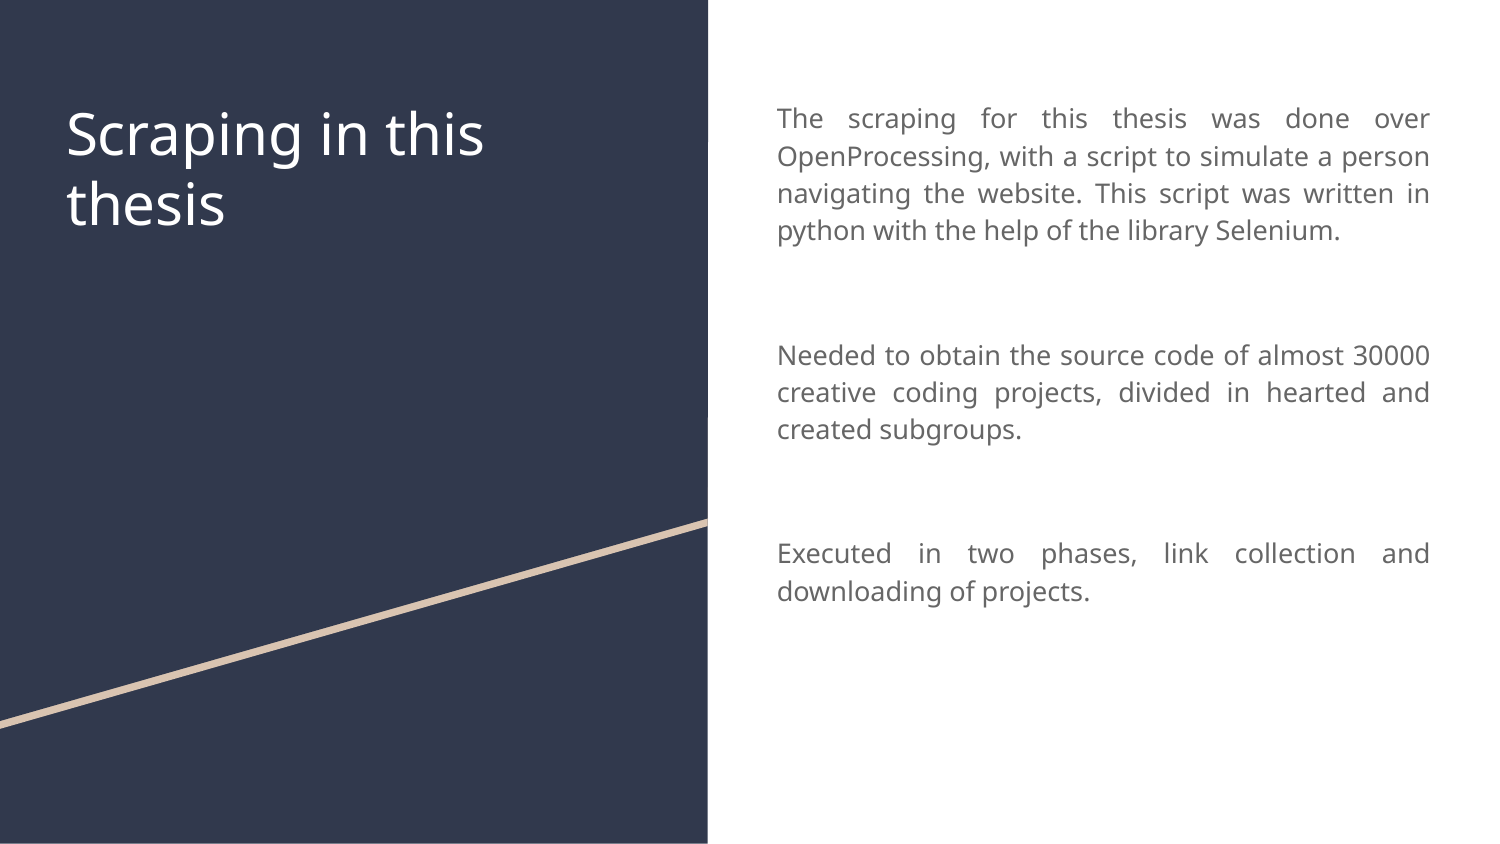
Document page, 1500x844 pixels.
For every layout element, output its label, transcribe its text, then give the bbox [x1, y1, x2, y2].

title Scraping in this thesis [51, 82, 660, 494]
list The scraping for this thesis was done over OpenProcessing, with a script to simulate a person navigating the website. This script was written in python with the help of the library Selenium. Needed to obtain the source code of almost 30000 creative coding projects, divided in hearted and created subgroups. Executed in two phases, link collection and downloading of projects. [761, 82, 1446, 755]
